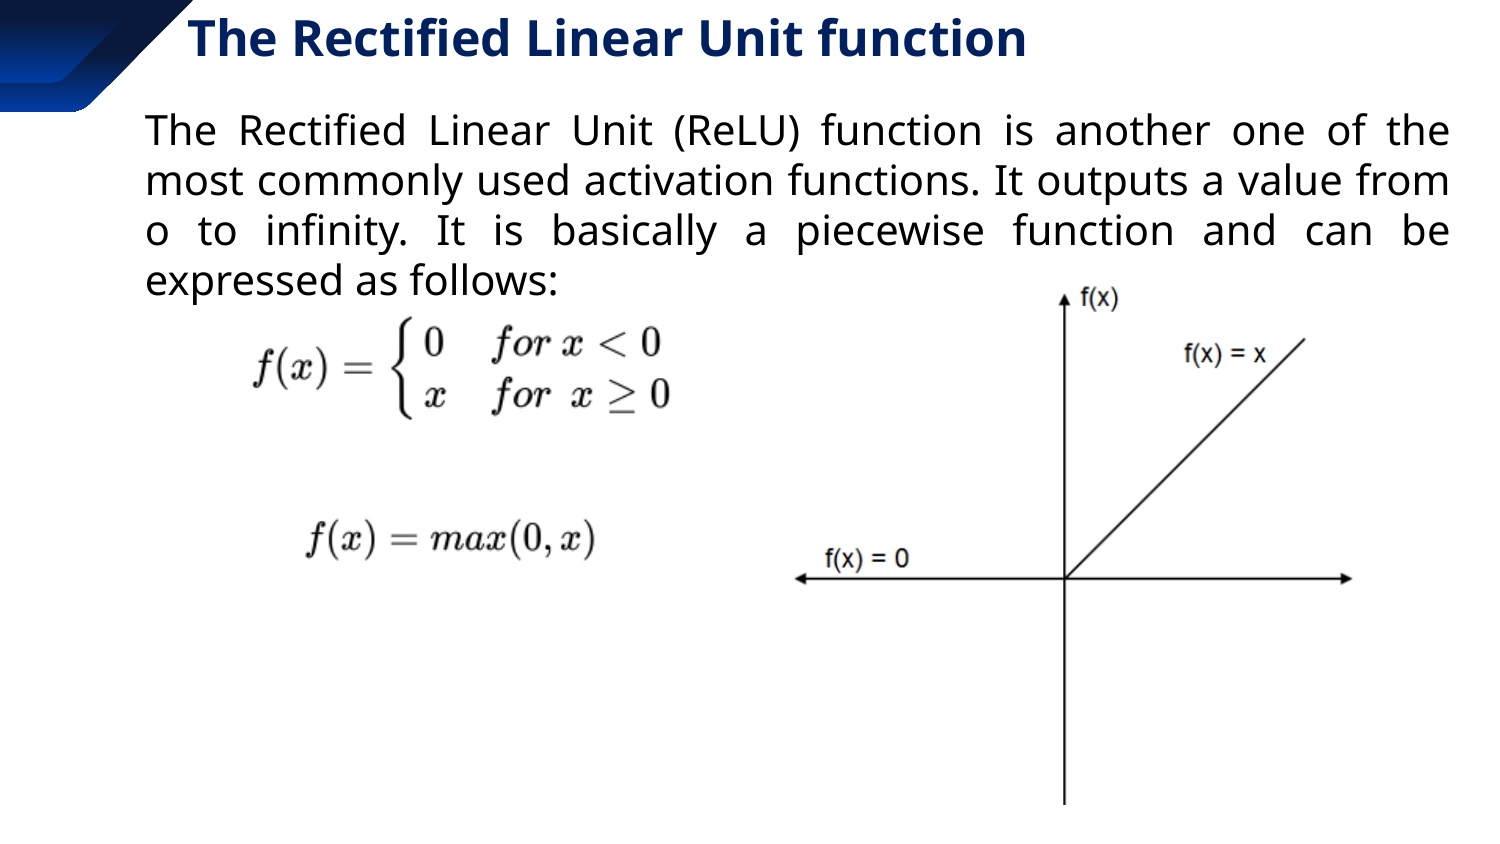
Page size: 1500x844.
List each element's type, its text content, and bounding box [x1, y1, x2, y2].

text_box The Rectified Linear Unit (ReLU) function is another one of the most commonly used activation functions. It outputs a value from o to infinity. It is basically a piecewise function and can be expressed as follows: [130, 96, 1466, 311]
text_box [0, 0, 194, 112]
title The Rectified Linear Unit function [194, 0, 1466, 96]
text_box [769, 276, 1377, 805]
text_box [238, 309, 688, 434]
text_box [290, 509, 607, 572]
